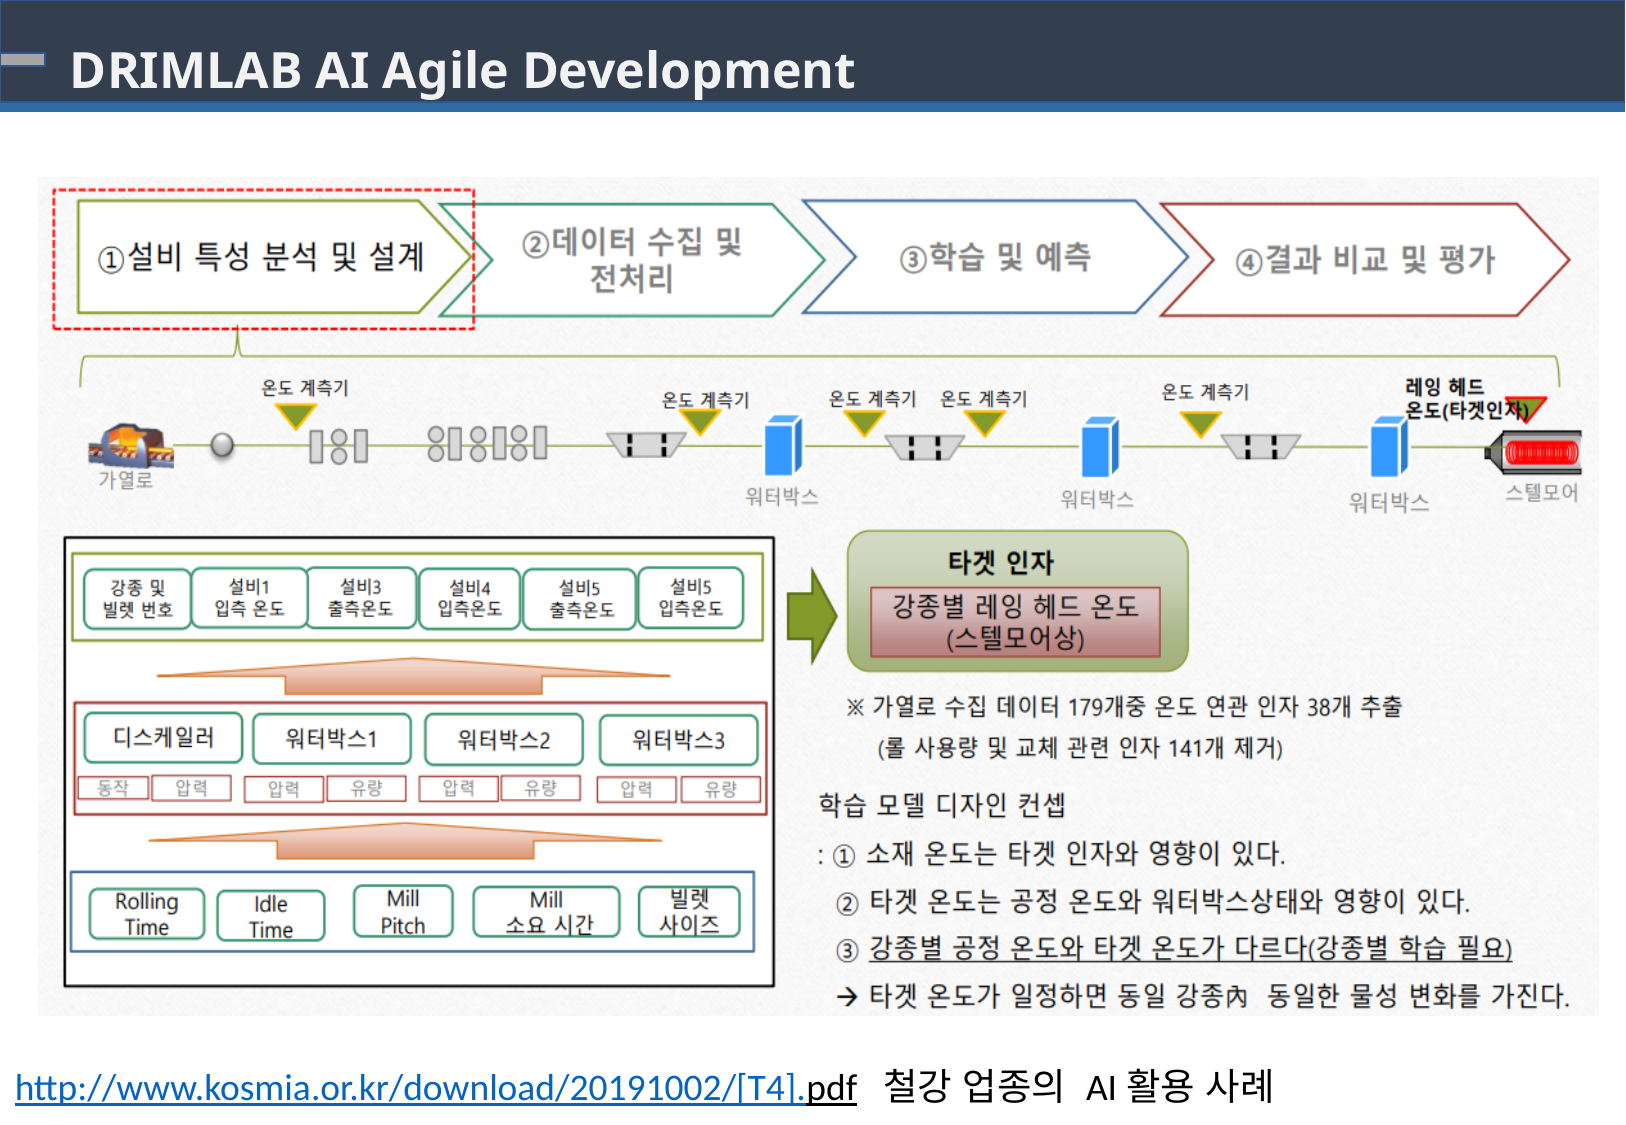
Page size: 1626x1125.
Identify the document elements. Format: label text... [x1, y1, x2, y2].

text_box http://www.kosmia.or.kr/download/20191002/[T4].pdf 철강 업종의 AI활용 사례 [0, 1056, 1465, 1125]
picture [38, 177, 1599, 1016]
title DRIMLAB AI Agile Development [55, 37, 1457, 90]
